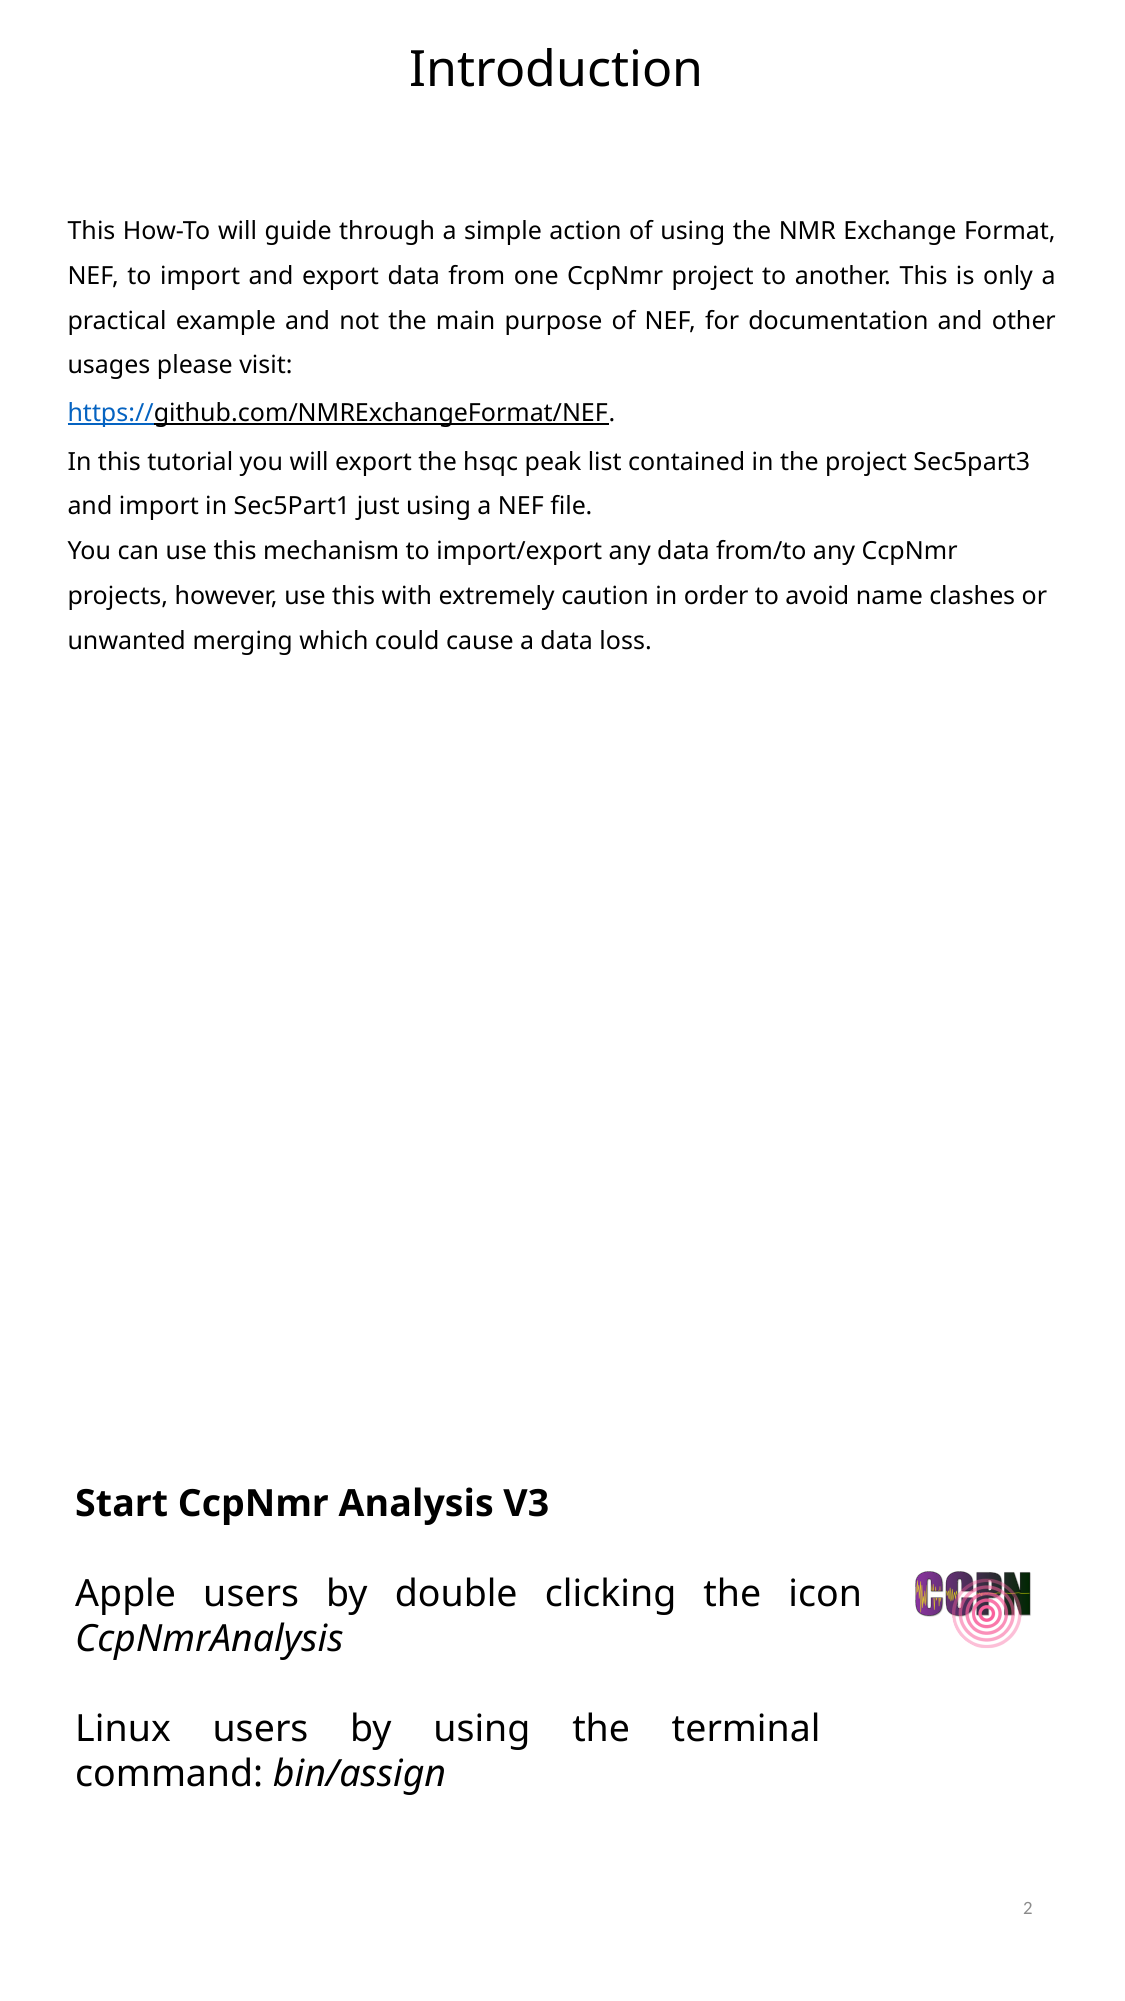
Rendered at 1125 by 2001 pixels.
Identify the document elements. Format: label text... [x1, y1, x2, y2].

picture [909, 1561, 1036, 1688]
text_box This How-To will guide through a simple action of using the NMR Exchange Format, NEF, to import and export data from one CcpNmr project to another. This is only a practical example and not the main purpose of NEF, for documentation and other usages please visit: https://github.com/NMRExchangeFormat/NEF. In this tutorial you will export the hsqc peak list contained in the project Sec5part3 and import in Sec5Part1 just using a NEF file. You can use this mechanism to import/export any data from/to any CcpNmr projects, however, use this with extremely caution in order to avoid name clashes or unwanted merging which could cause a data loss. [52, 192, 1073, 752]
text_box Introduction [394, 29, 730, 105]
text_box Start CcpNmr Analysis V3 Apple users by double clicking the icon CcpNmrAnalysis Linux users by using the terminal command: bin/assign [60, 1471, 878, 1847]
slide_number 1 [794, 1853, 1048, 1961]
